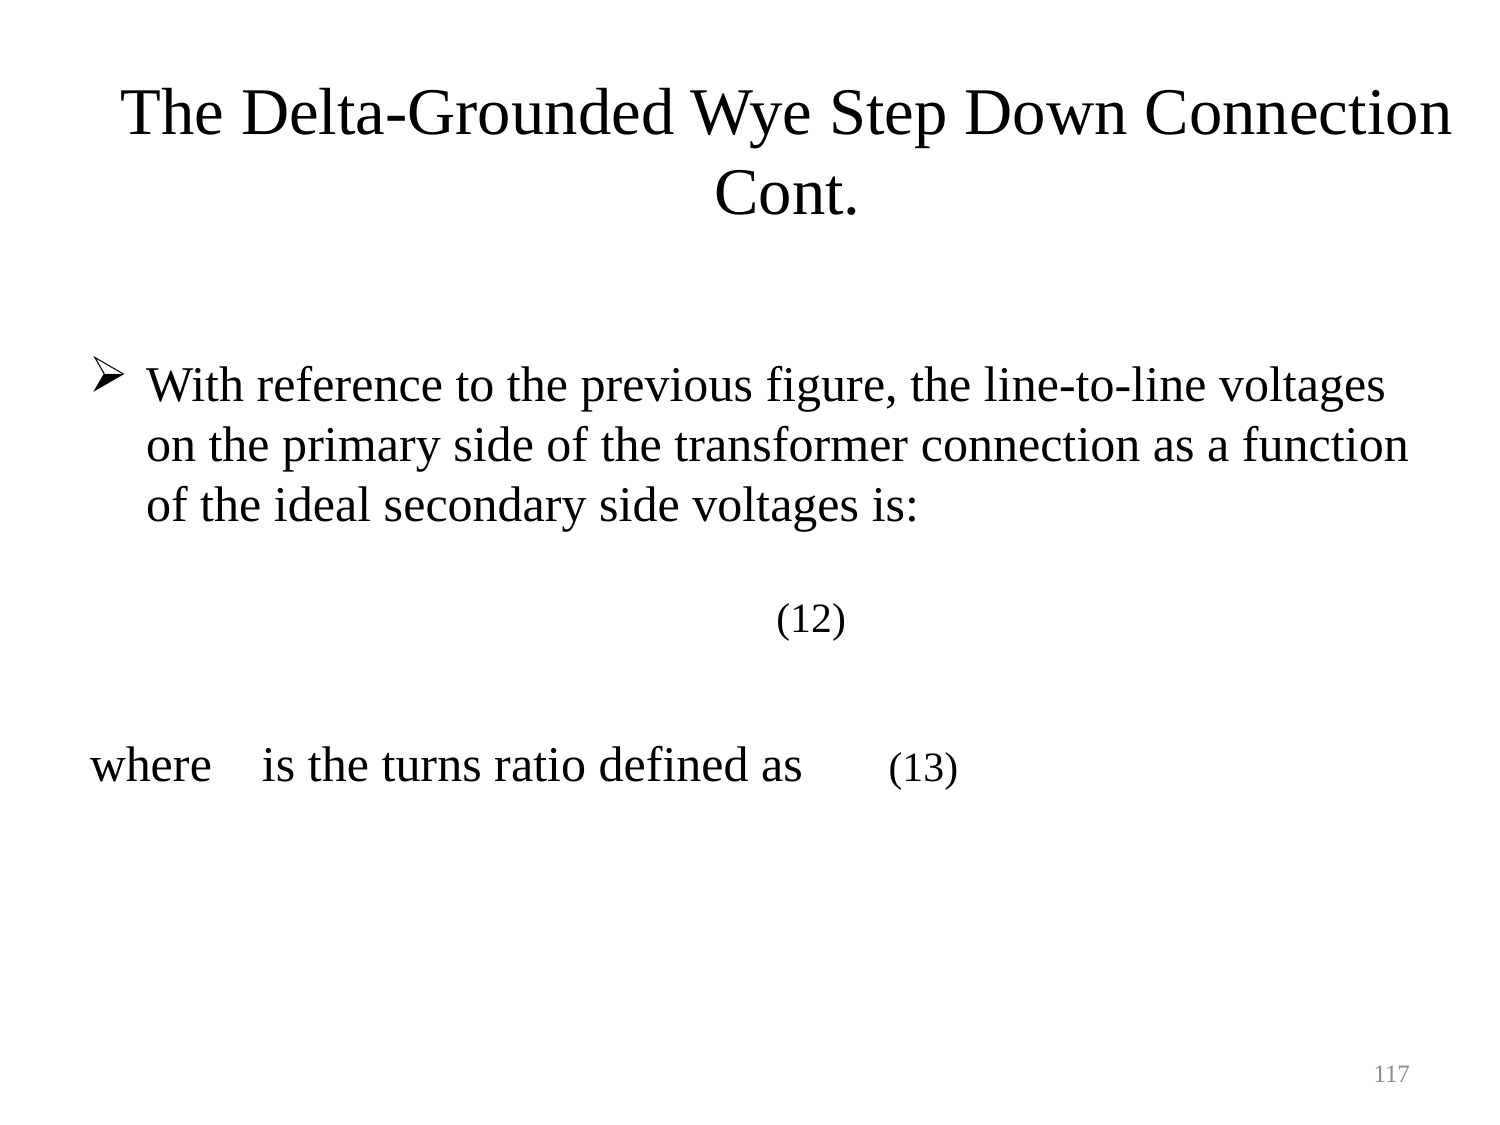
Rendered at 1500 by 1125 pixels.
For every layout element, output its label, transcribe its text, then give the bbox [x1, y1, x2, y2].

text_box The Delta-Grounded Wye Step Down Connection Cont. [0, 60, 1500, 236]
slide_number 117 [1074, 1042, 1425, 1103]
text_box [12, 312, 1500, 398]
